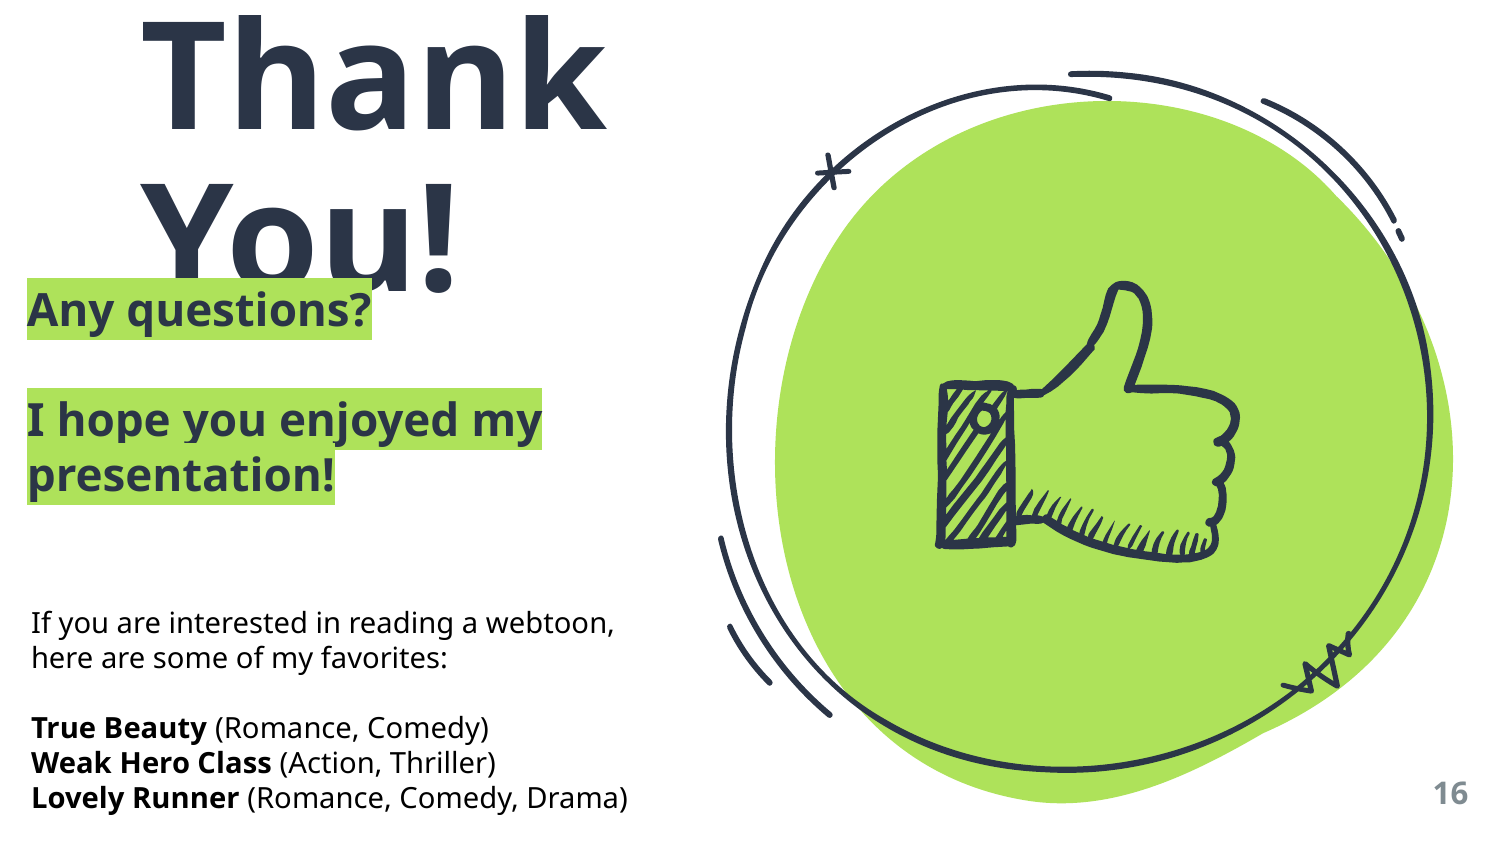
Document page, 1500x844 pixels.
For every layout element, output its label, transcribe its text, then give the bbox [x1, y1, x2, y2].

text_box [934, 280, 1241, 563]
slide_number 16 [1378, 769, 1469, 820]
text_box If you are interested in reading a webtoon, here are some of my favorites: True Beauty (Romance, Comedy) Weak Hero Class (Action, Thriller) Lovely Runner (Romance, Comedy, Drama) [16, 597, 659, 822]
title Thank You! [140, 85, 659, 239]
list Any questions? I hope you enjoyed my presentation! [26, 280, 591, 505]
